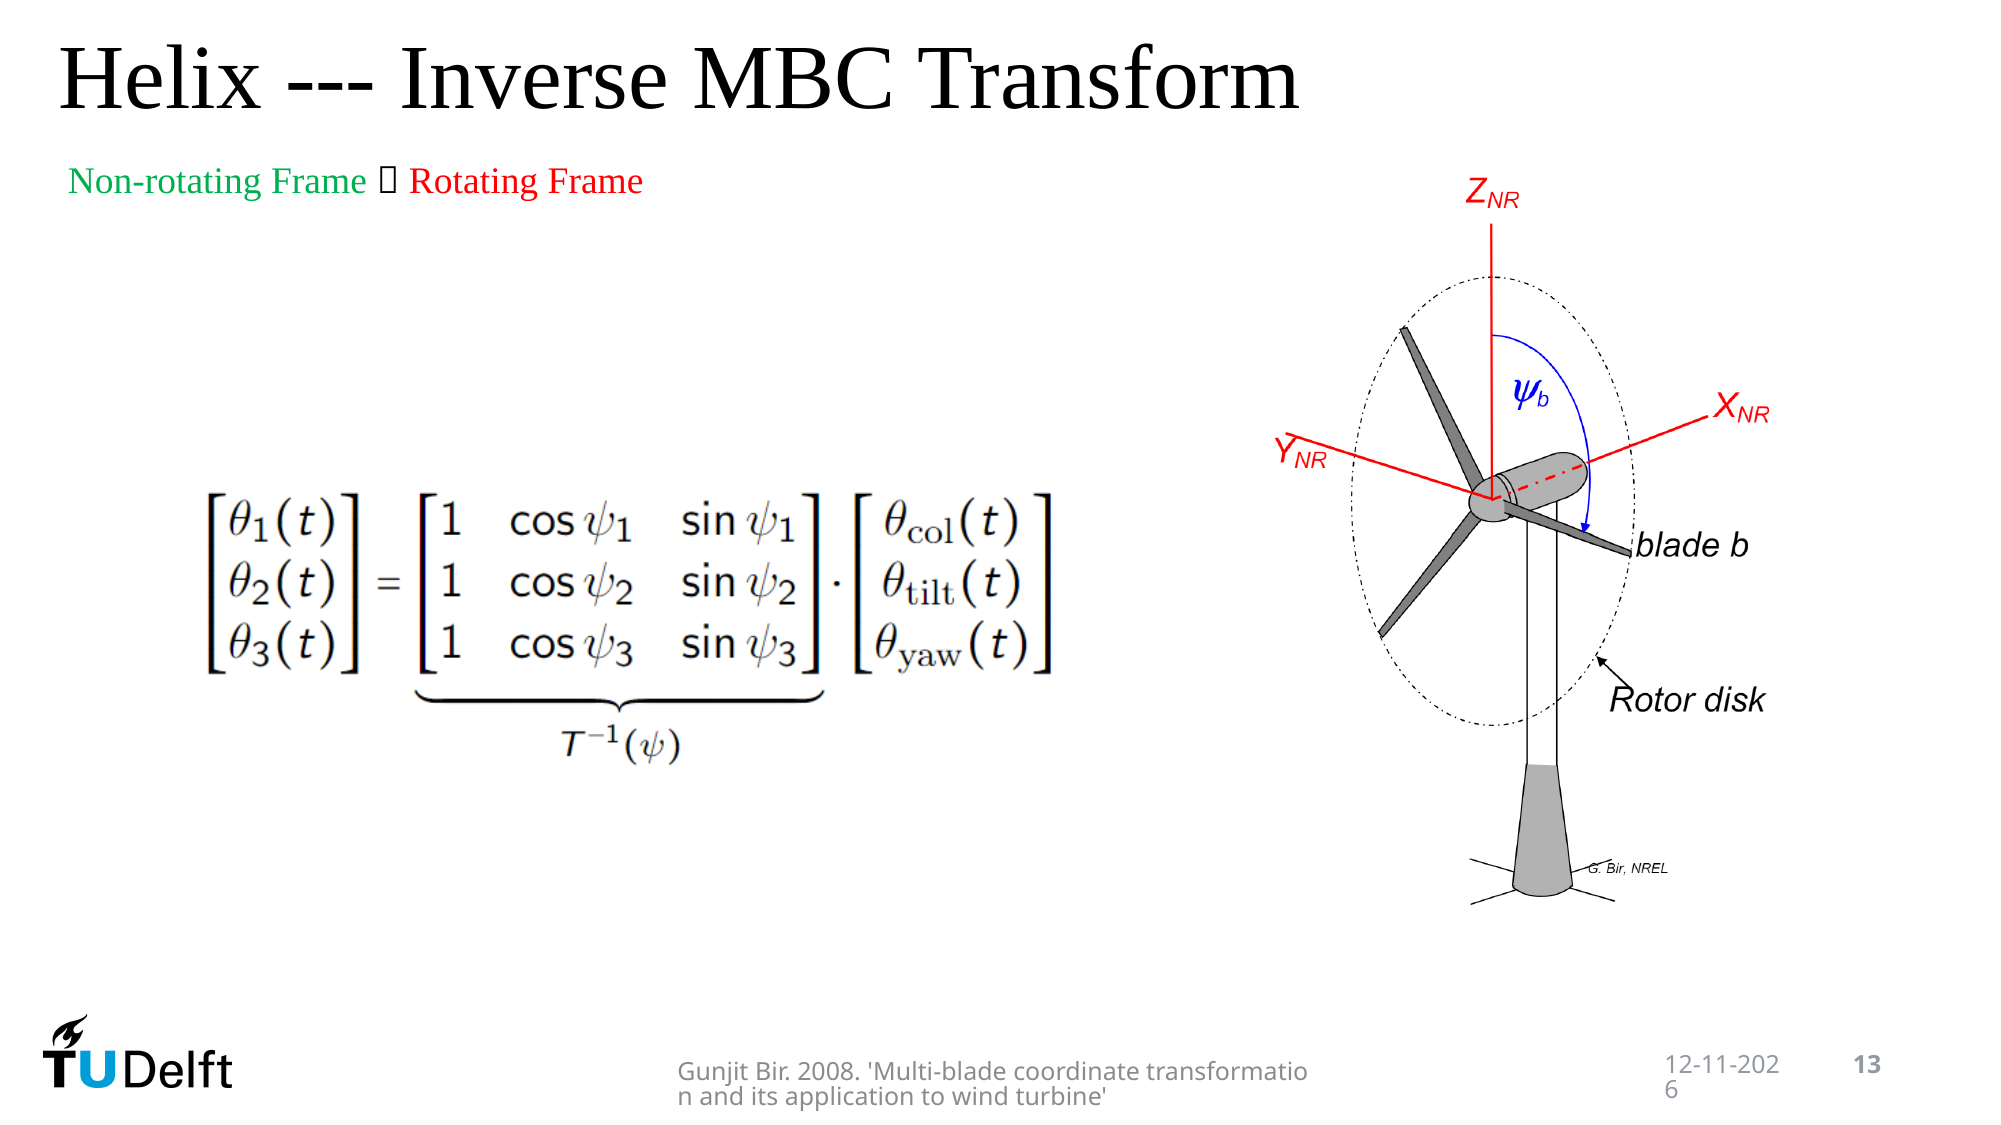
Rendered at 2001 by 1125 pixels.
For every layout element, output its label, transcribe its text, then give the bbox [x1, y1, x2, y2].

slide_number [1664, 985, 1791, 1125]
text_box [117, 256, 1882, 985]
picture [1203, 141, 1857, 927]
text_box Non-rotating Frame  Rotating Frame [53, 149, 659, 209]
slide_number 13 [1833, 985, 1882, 1125]
title Helix --- Inverse MBC Transform [43, 18, 1769, 141]
picture [43, 1014, 232, 1088]
footer Gunjit Bir. 2008. 'Multi-blade coordinate transformation and its application to wind turbine' [662, 1042, 1338, 1103]
picture [179, 423, 1093, 789]
